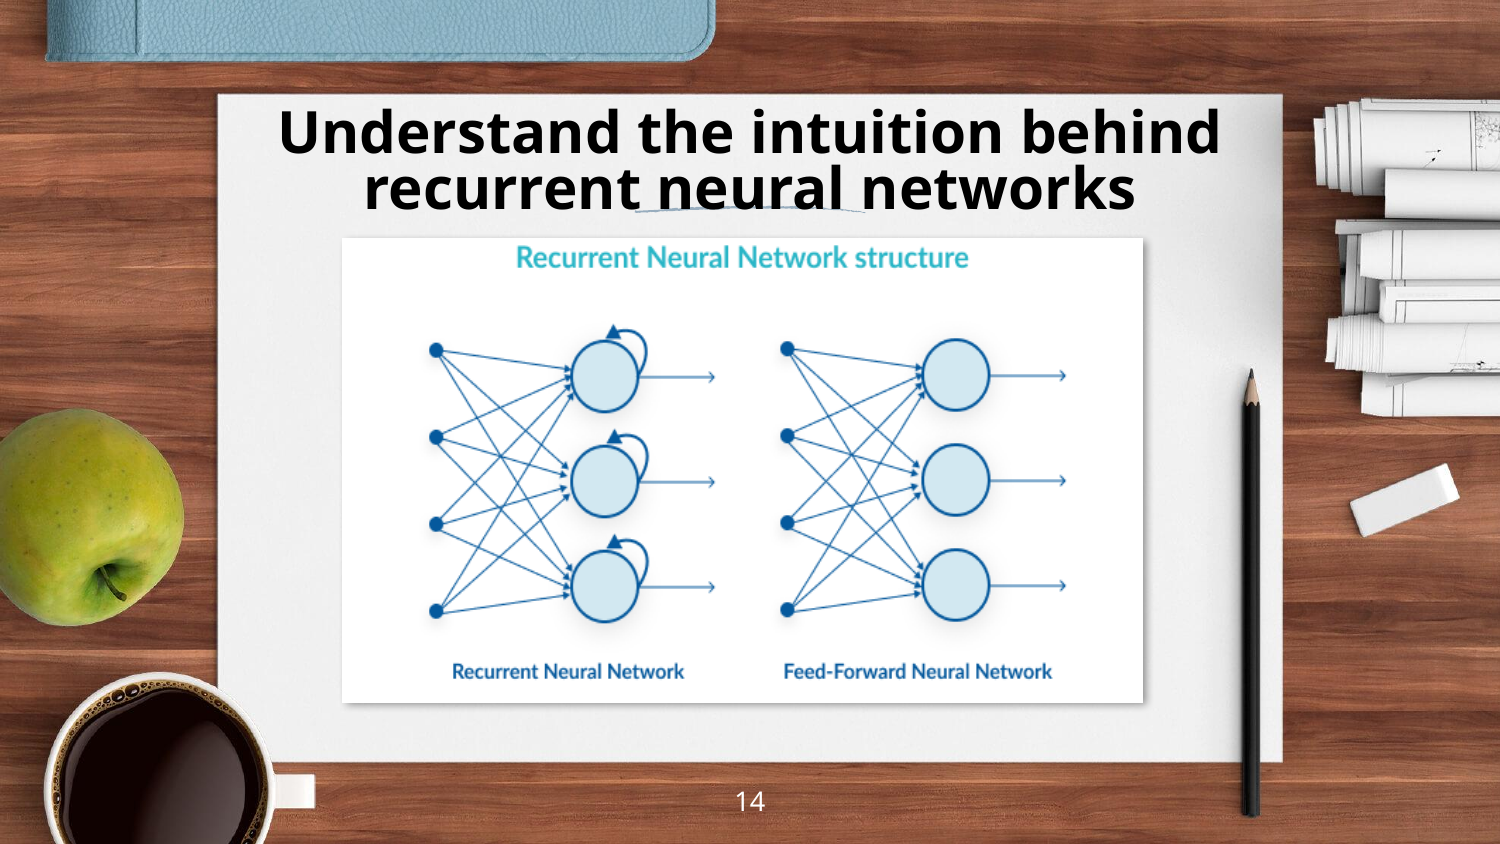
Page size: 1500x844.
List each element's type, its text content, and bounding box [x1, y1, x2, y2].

title Understand the intuition behind recurrent neural networks [267, 117, 1233, 221]
slide_number 14 [705, 762, 795, 844]
picture [0, 0, 1500, 844]
